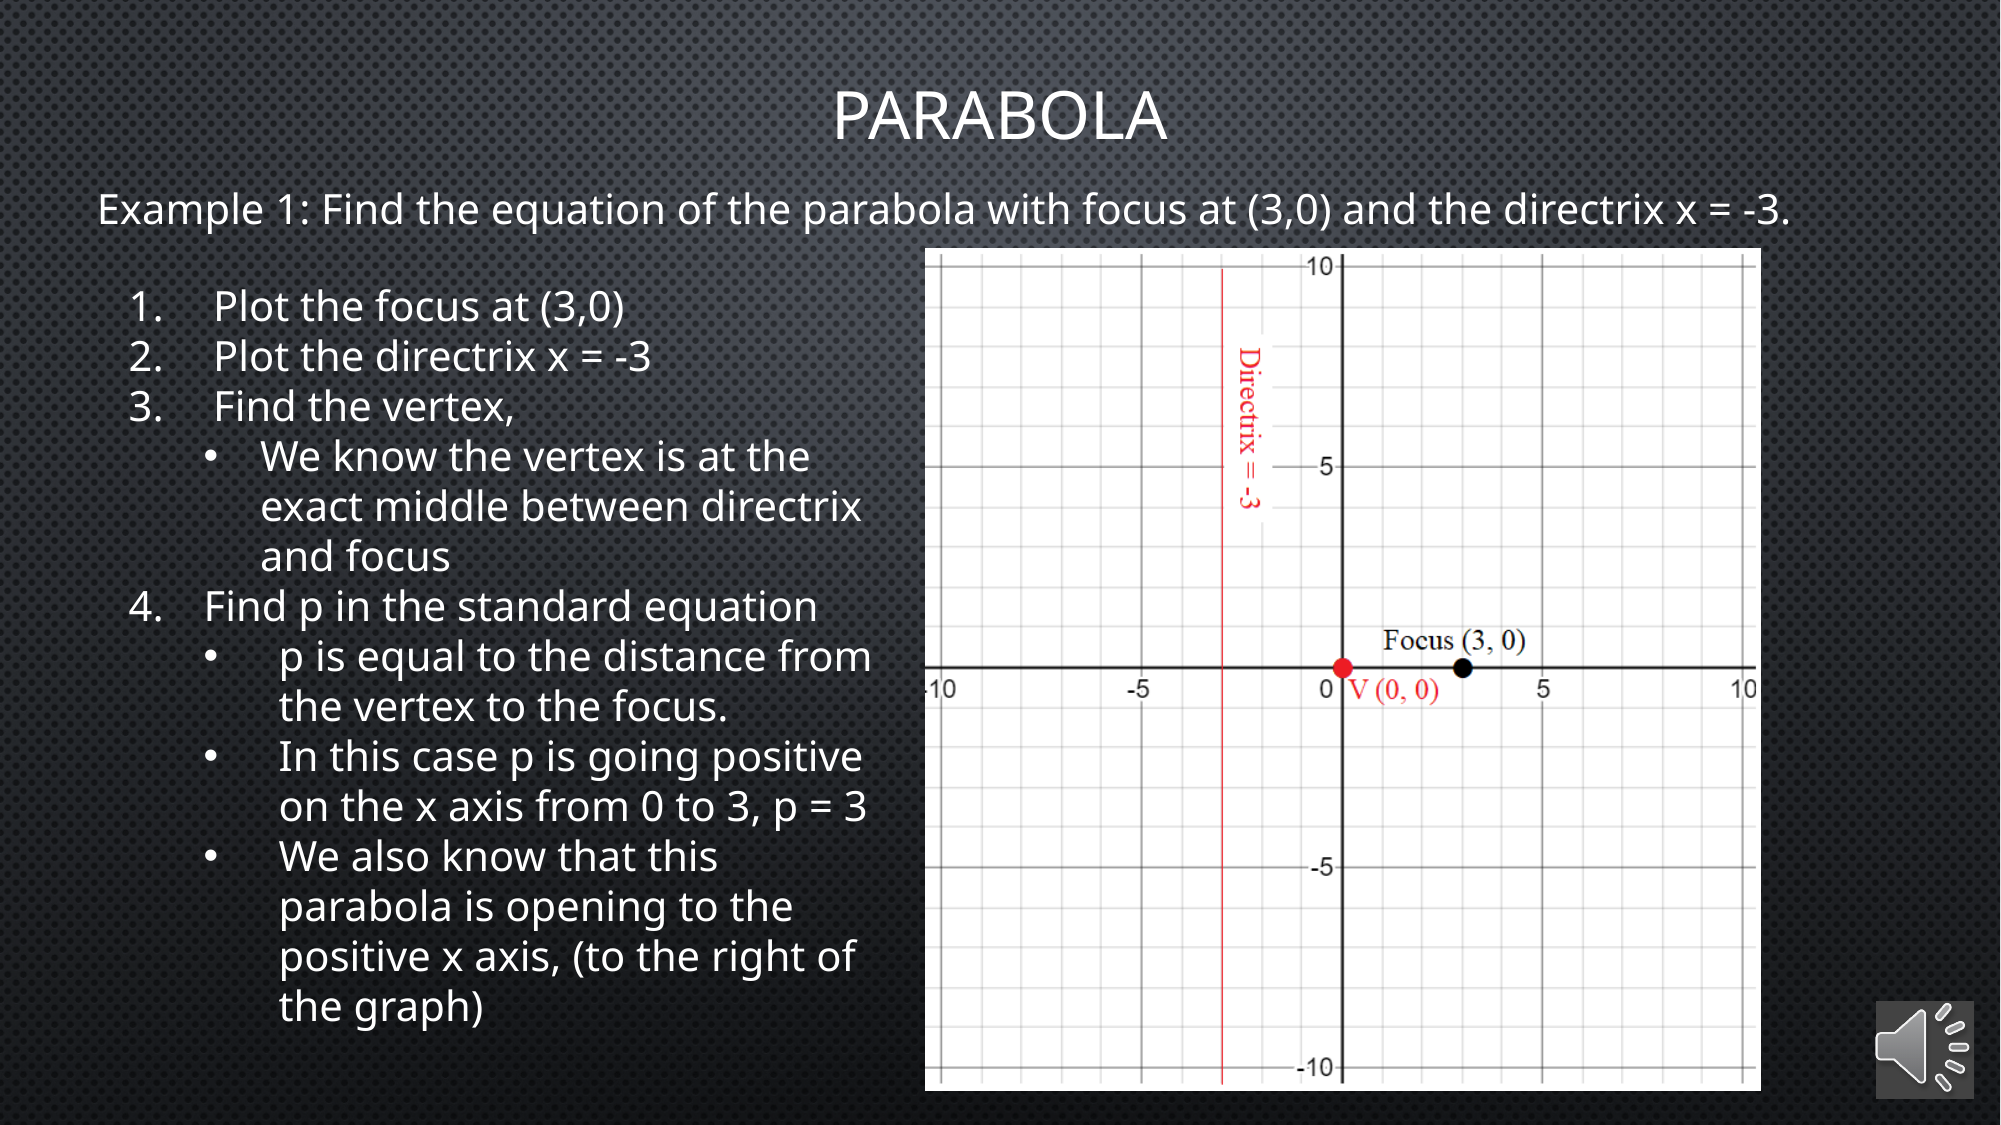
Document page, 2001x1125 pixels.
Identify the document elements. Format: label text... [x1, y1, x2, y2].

title Parabola [184, 12, 1816, 153]
text_box Plot the focus at (3,0) Plot the directrix x = -3 Find the vertex, We know the vertex is at the exact middle between directrix and focus Find p in the standard equation p is equal to the distance from the vertex to the focus. In this case p is going positive on the x axis from 0 to 3, p = 3 We also know that this parabola is opening to the positive x axis, (to the right of the graph) [113, 272, 894, 1083]
picture [925, 248, 1761, 1091]
list Example 1: Find the equation of the parabola with focus at (3,0) and the directrix x = -3. [81, 153, 1892, 354]
picture [1874, 999, 1976, 1101]
